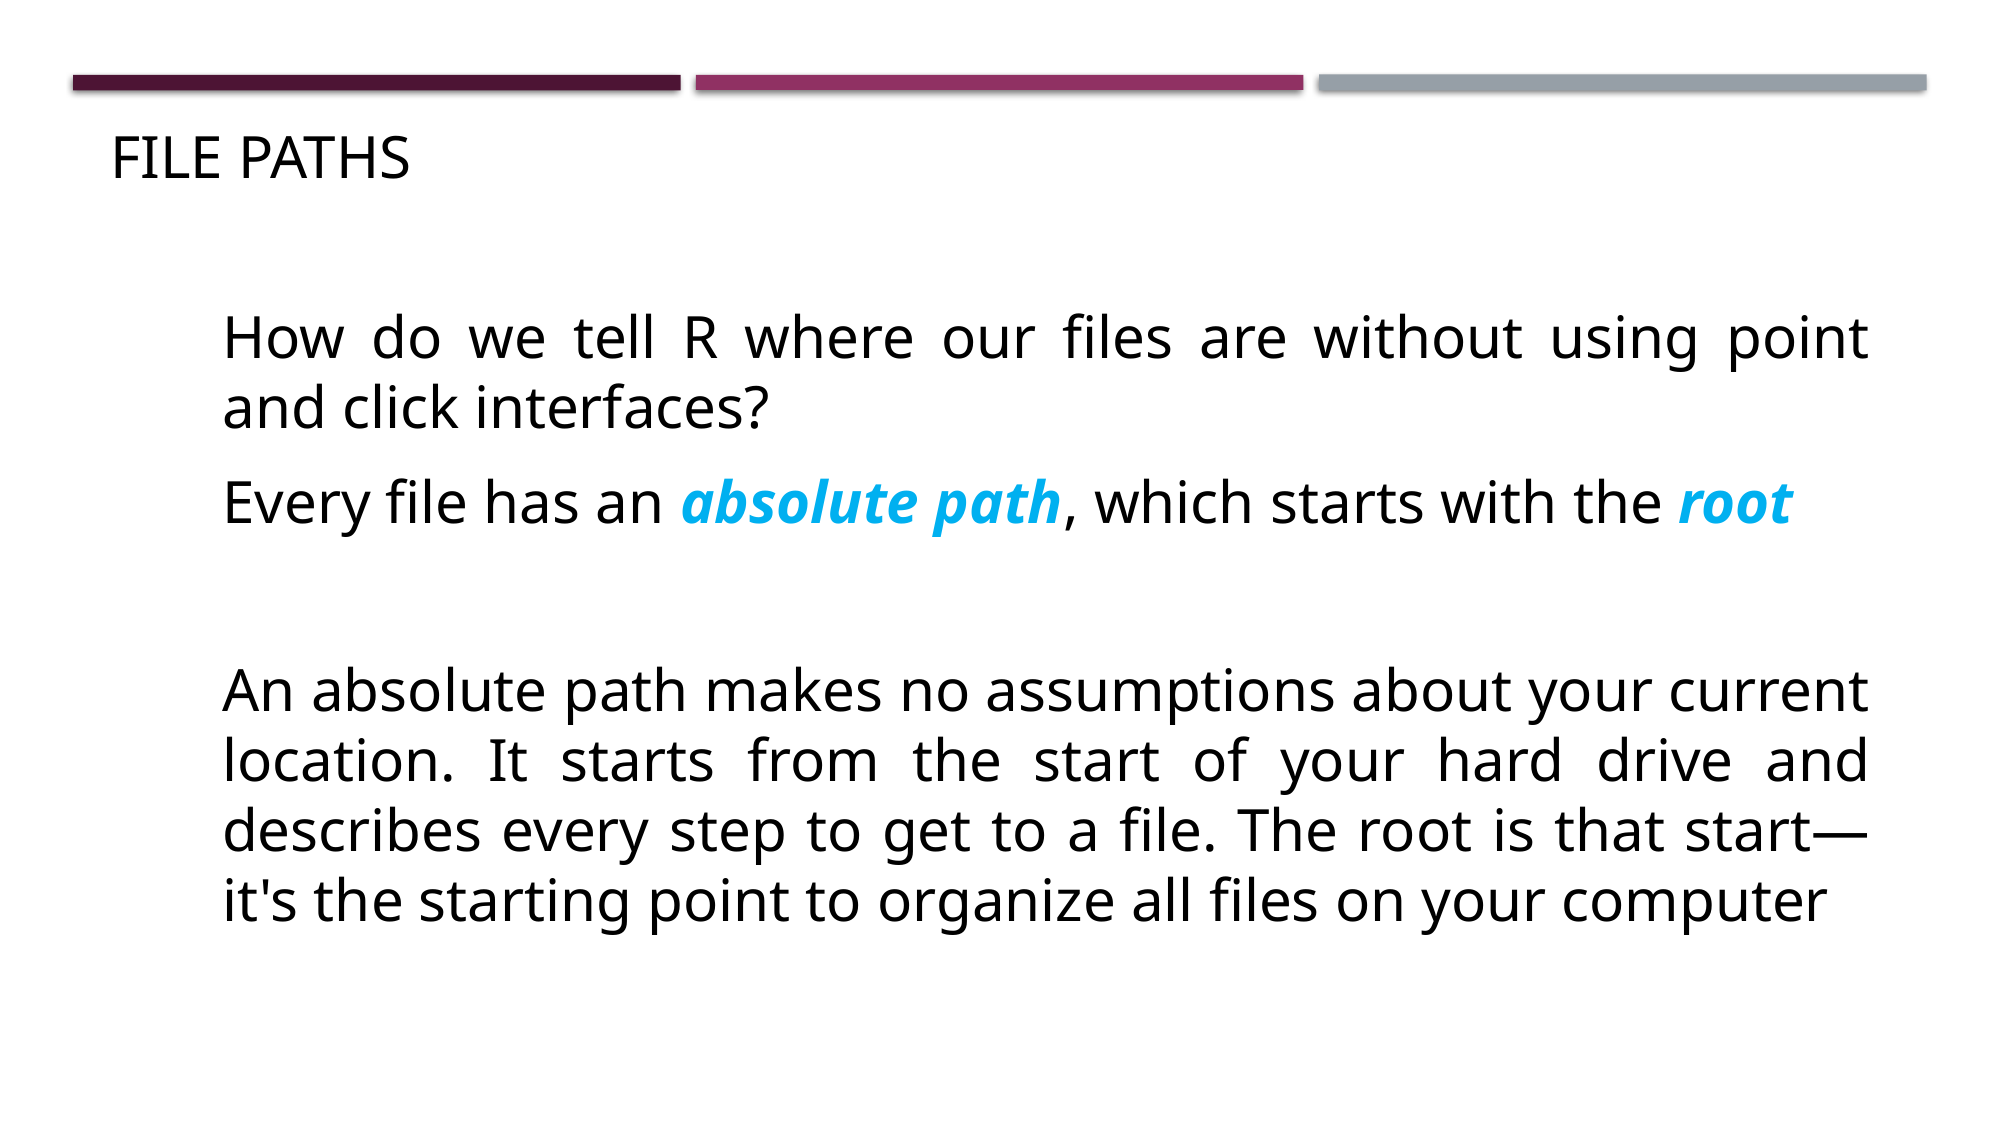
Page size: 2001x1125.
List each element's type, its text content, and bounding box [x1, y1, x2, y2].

text_box How do we tell R where our files are without using point and click interfaces? Every file has an absolute path, which starts with the root An absolute path makes no assumptions about your current location. It starts from the start of your hard drive and describes every step to get to a file. The root is that start—it's the starting point to organize all files on your computer [207, 293, 1886, 976]
text_box File paths [95, 112, 1886, 204]
